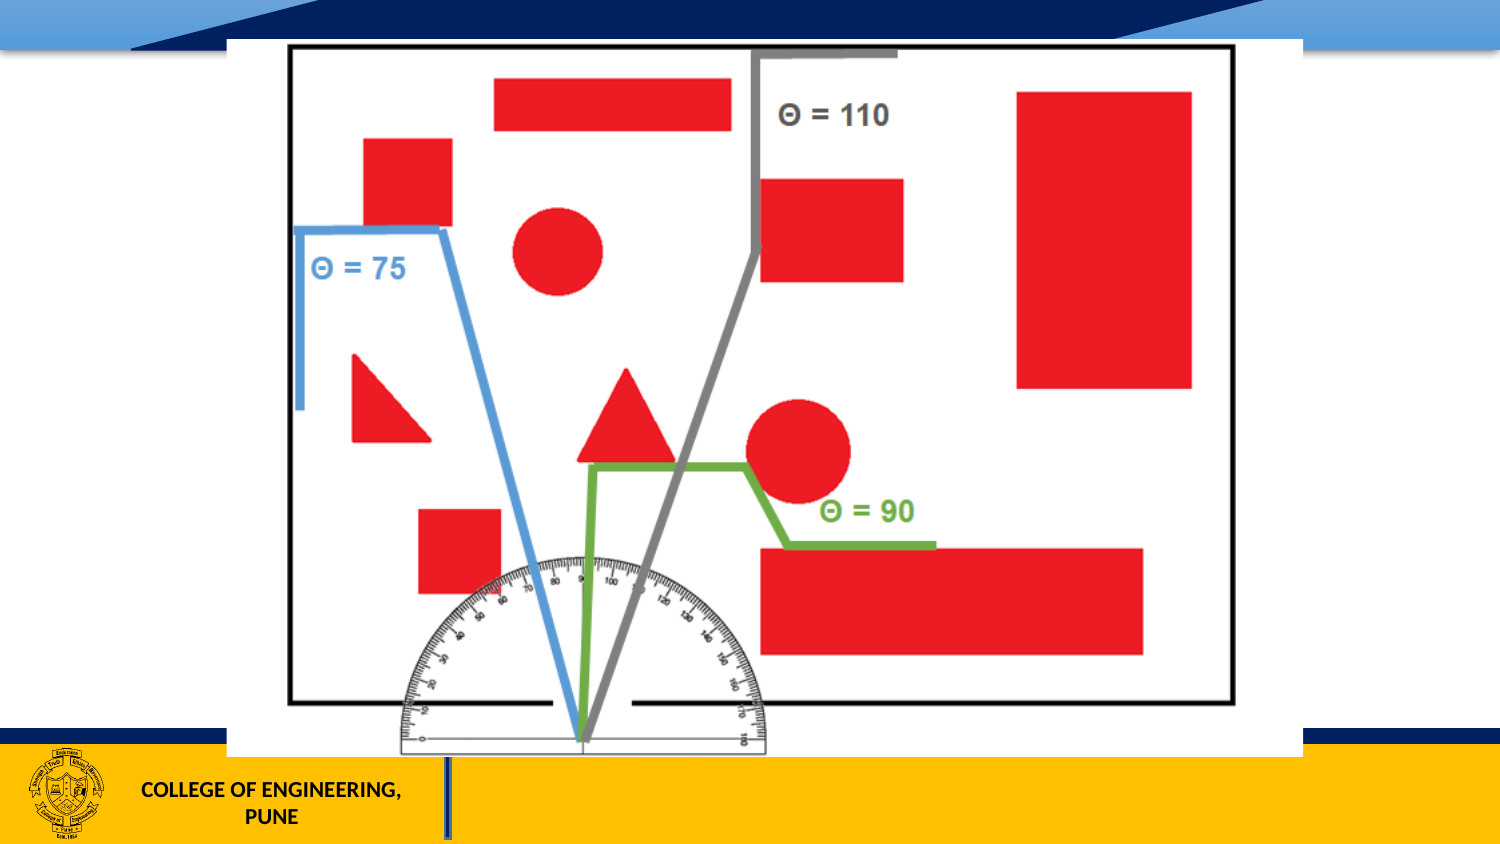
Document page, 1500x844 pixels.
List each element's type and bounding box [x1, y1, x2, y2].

picture [29, 748, 104, 839]
picture [226, 39, 1304, 757]
